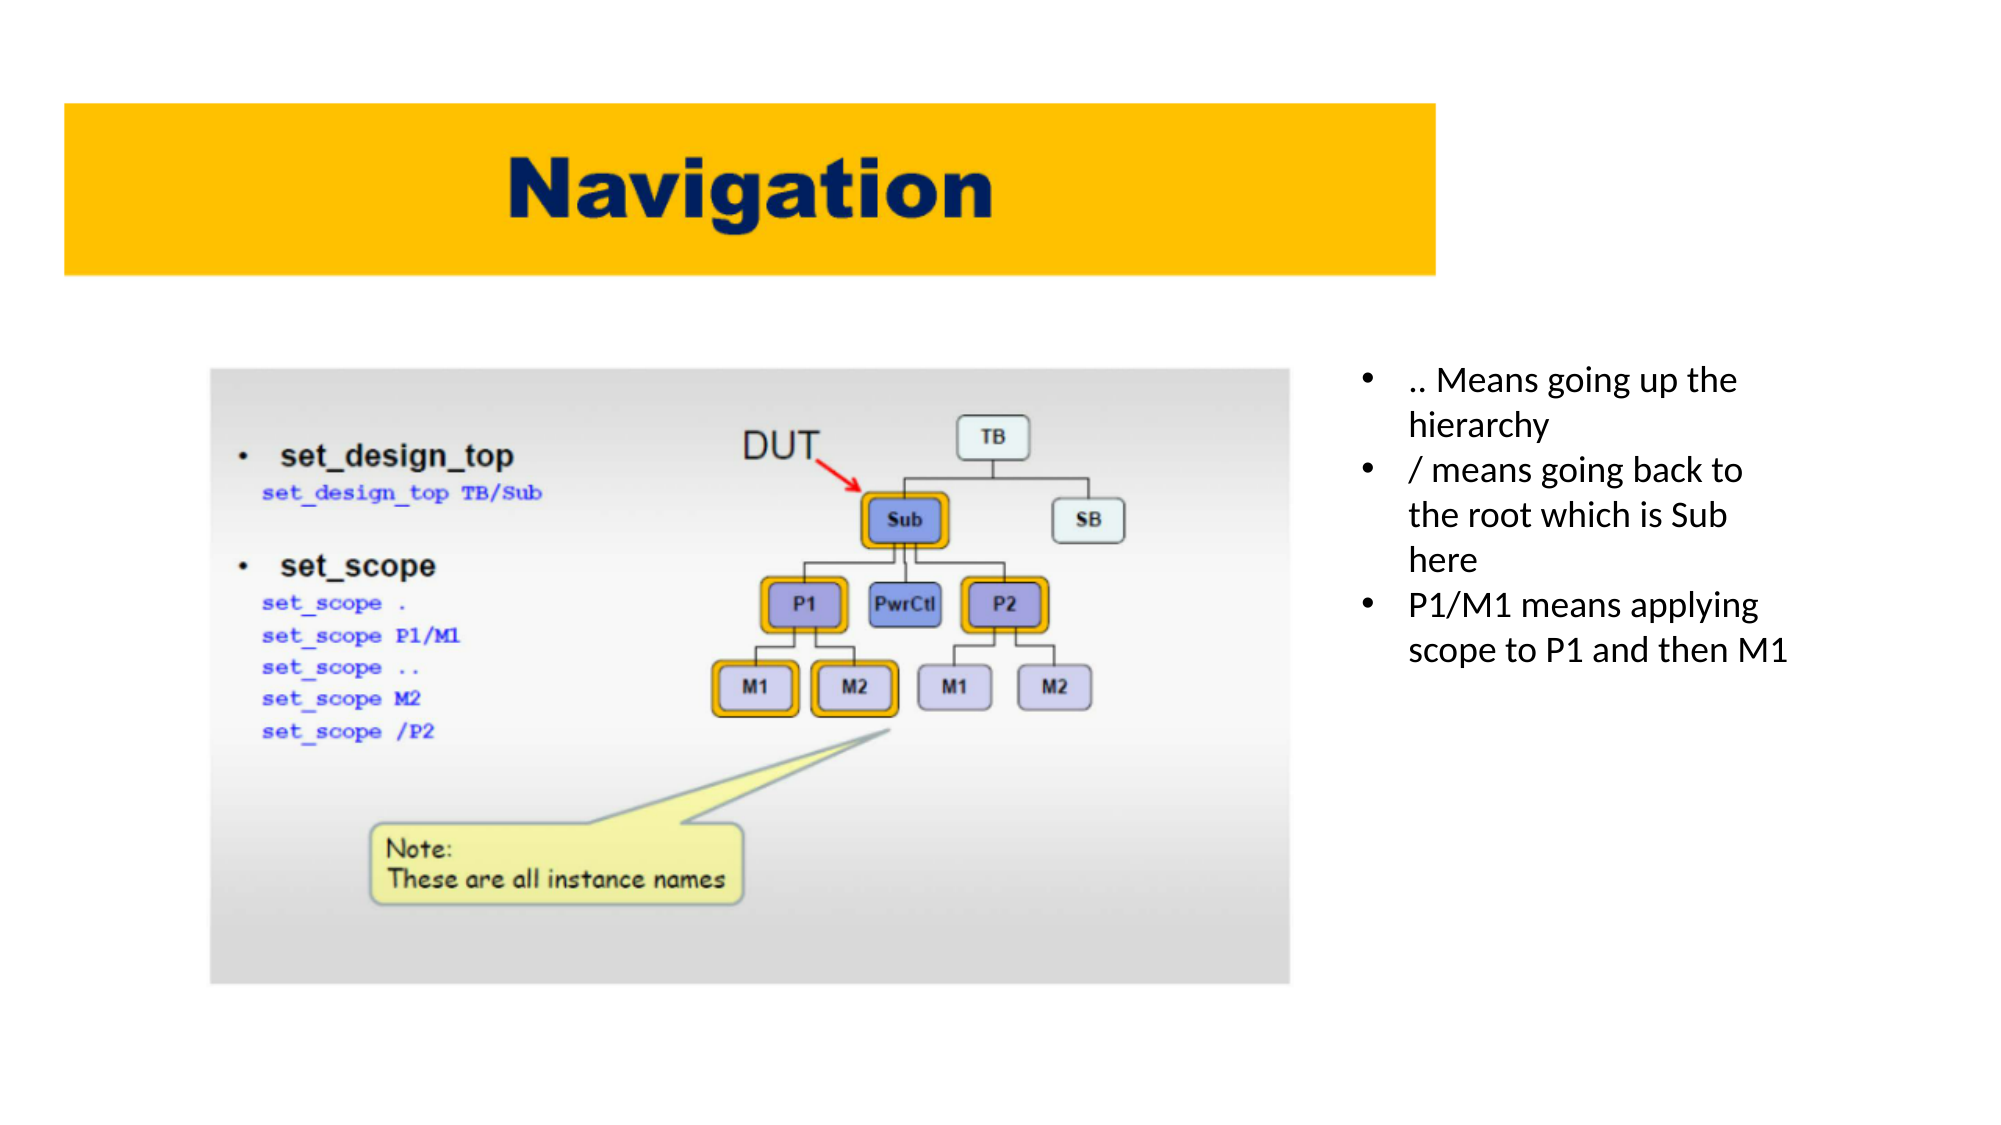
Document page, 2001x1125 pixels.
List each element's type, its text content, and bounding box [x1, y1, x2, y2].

picture [27, 66, 1494, 1059]
text_box .. Means going up the hierarchy / means going back to the root which is Sub here P1/M1 means applying scope to P1 and then M1 [1494, 347, 1805, 677]
